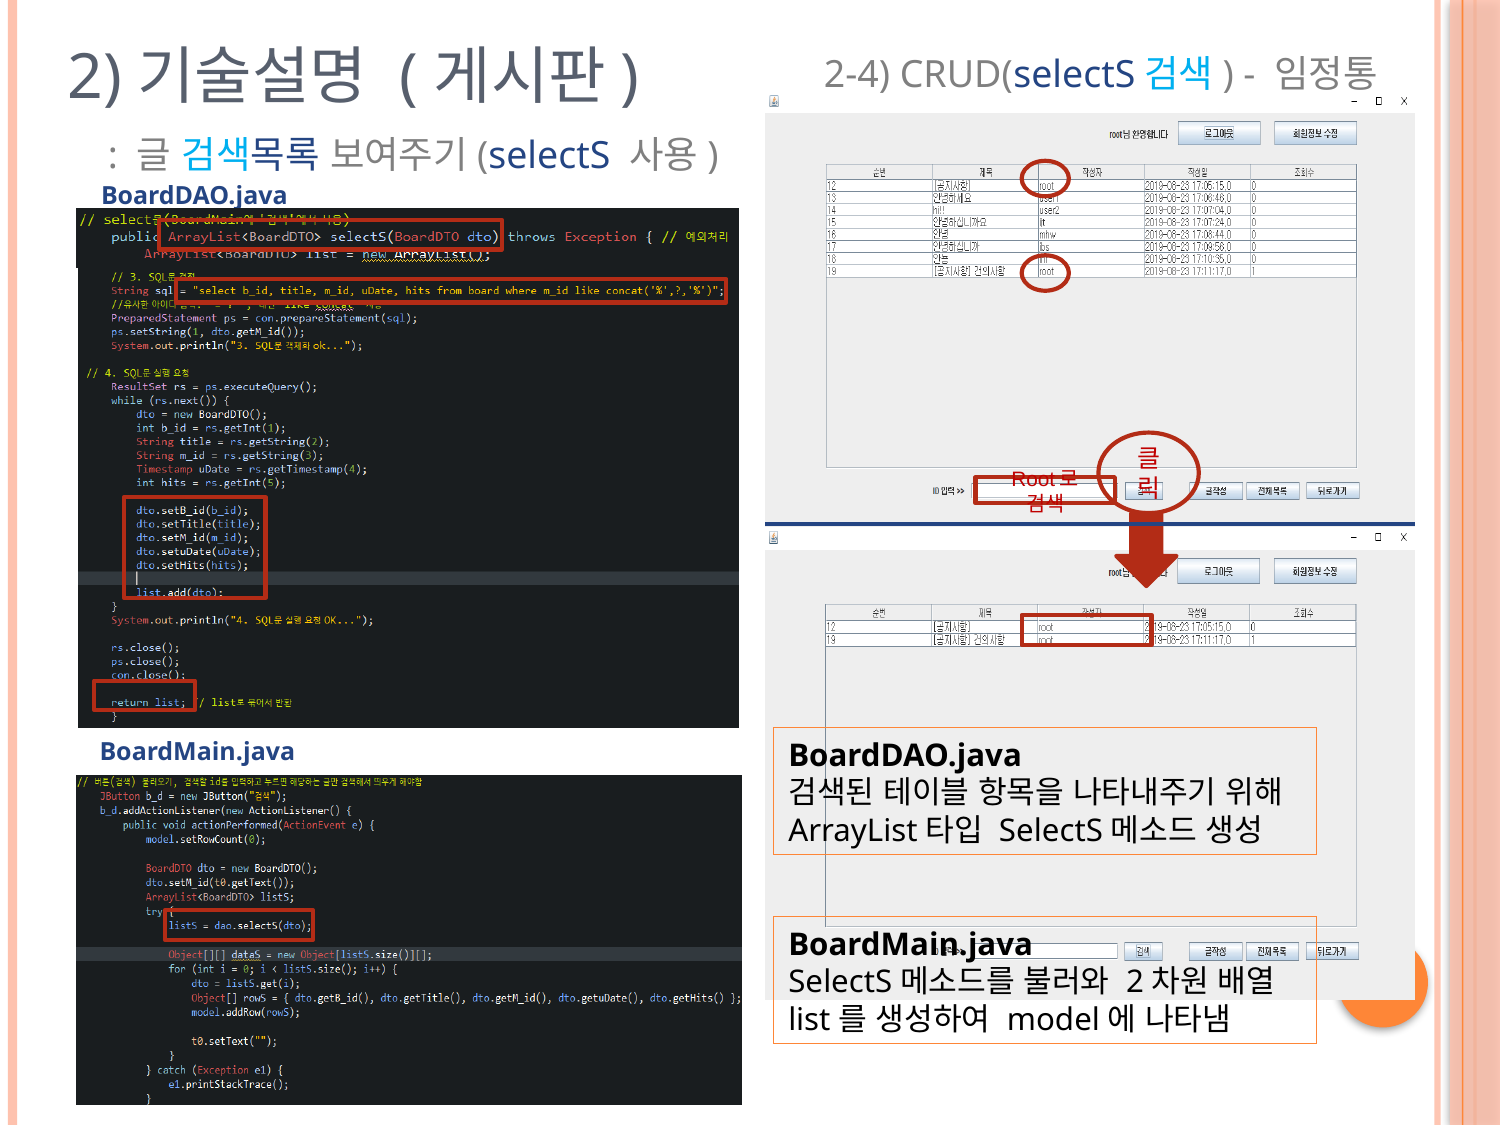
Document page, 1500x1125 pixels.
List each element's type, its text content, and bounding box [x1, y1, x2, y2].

picture [76, 774, 742, 1106]
text_box BoardMain.java SelectS메소드를 불러와 2차원 배열 list를 생성하여 model에 나타냄 [773, 1009, 1317, 1044]
text_box 2)기술설명 (게시판) [53, 24, 1267, 118]
text_box BoardDAO.java [86, 172, 337, 204]
text_box BoardMain.java [84, 737, 335, 771]
picture [764, 525, 1416, 1000]
picture [76, 207, 739, 729]
picture [764, 89, 1416, 523]
text_box : 글 검색목록 보여주기(selectS 사용) [93, 123, 734, 184]
text_box 2-4) CRUD(selectS검색) - 임정통 [1267, 42, 1393, 87]
